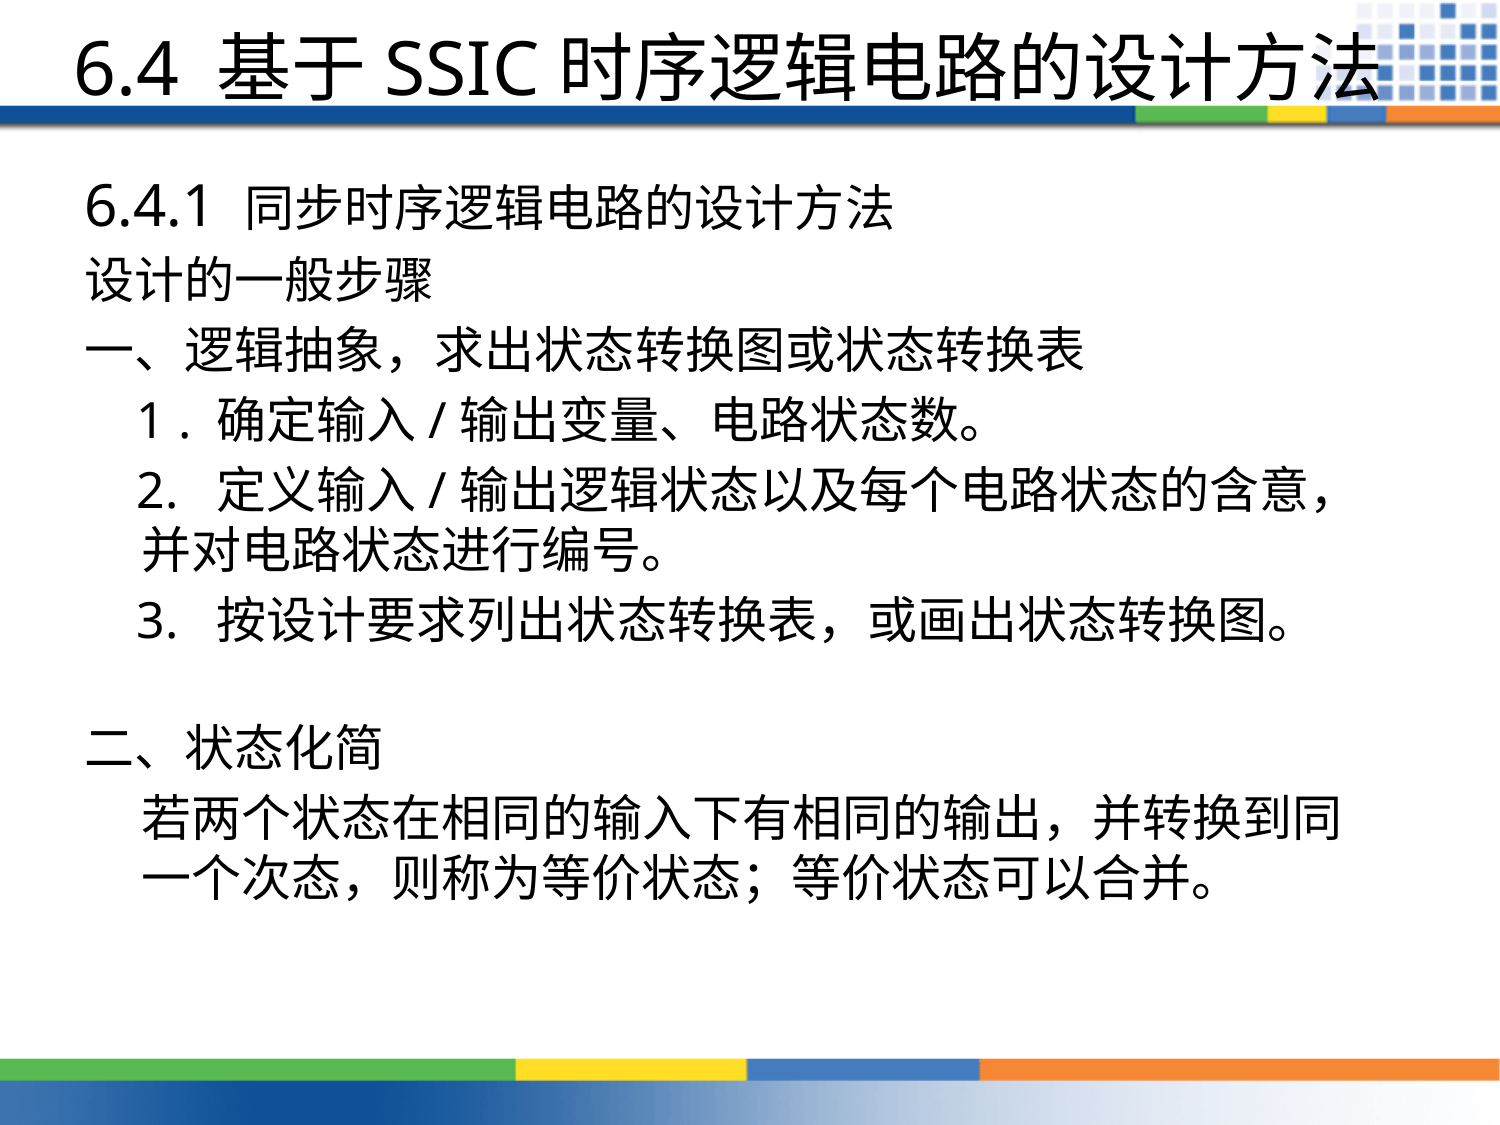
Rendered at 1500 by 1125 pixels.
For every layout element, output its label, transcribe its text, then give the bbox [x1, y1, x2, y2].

picture [0, 0, 1500, 1125]
list 6.4.1 同步时序逻辑电路的设计方法 设计的一般步骤 一、逻辑抽象，求出状态转换图或状态转换表 1 . 确定输入/输出变量、电路状态数。 2. 定义输入/输出逻辑状态以及每个电路状态的含意，并对电路状态进行编号。 3. 按设计要求列出状态转换表，或画出状态转换图。 二、状态化简 若两个状态在相同的输入下有相同的输出，并转换到同一个次态，则称为等价状态；等价状态可以合并。 [69, 160, 1406, 1019]
title 6.4 基于SSIC时序逻辑电路的设计方法 [52, 0, 1404, 139]
